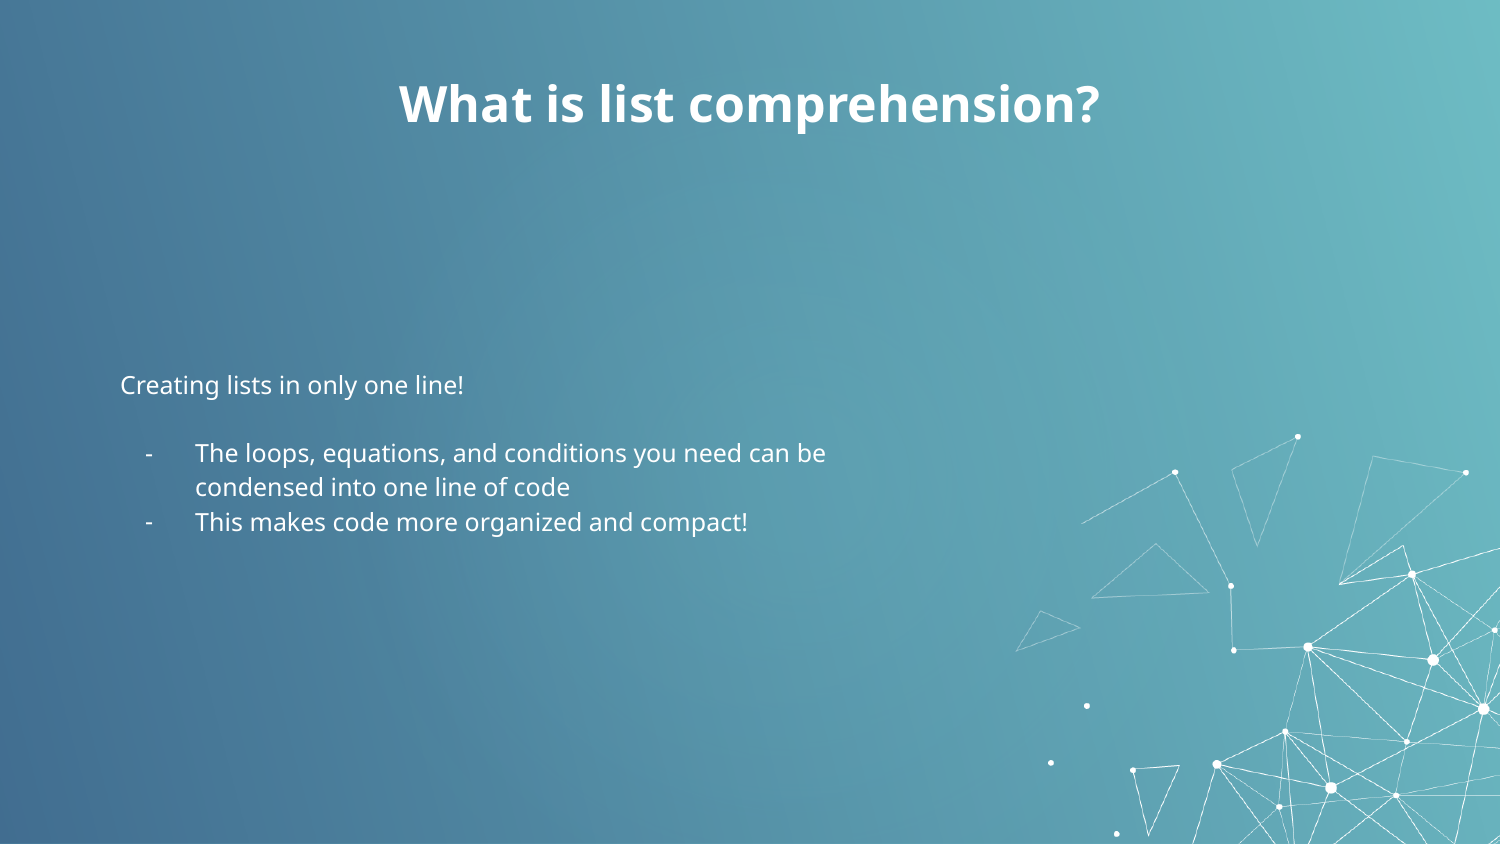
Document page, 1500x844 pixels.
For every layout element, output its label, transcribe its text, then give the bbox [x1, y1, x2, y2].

list Creating lists in only one line! The loops, equations, and conditions you need can be condensed into one line of code This makes code more organized and compact! [105, 350, 977, 593]
picture [0, 0, 1500, 844]
title What is list comprehension? [322, 57, 1178, 214]
